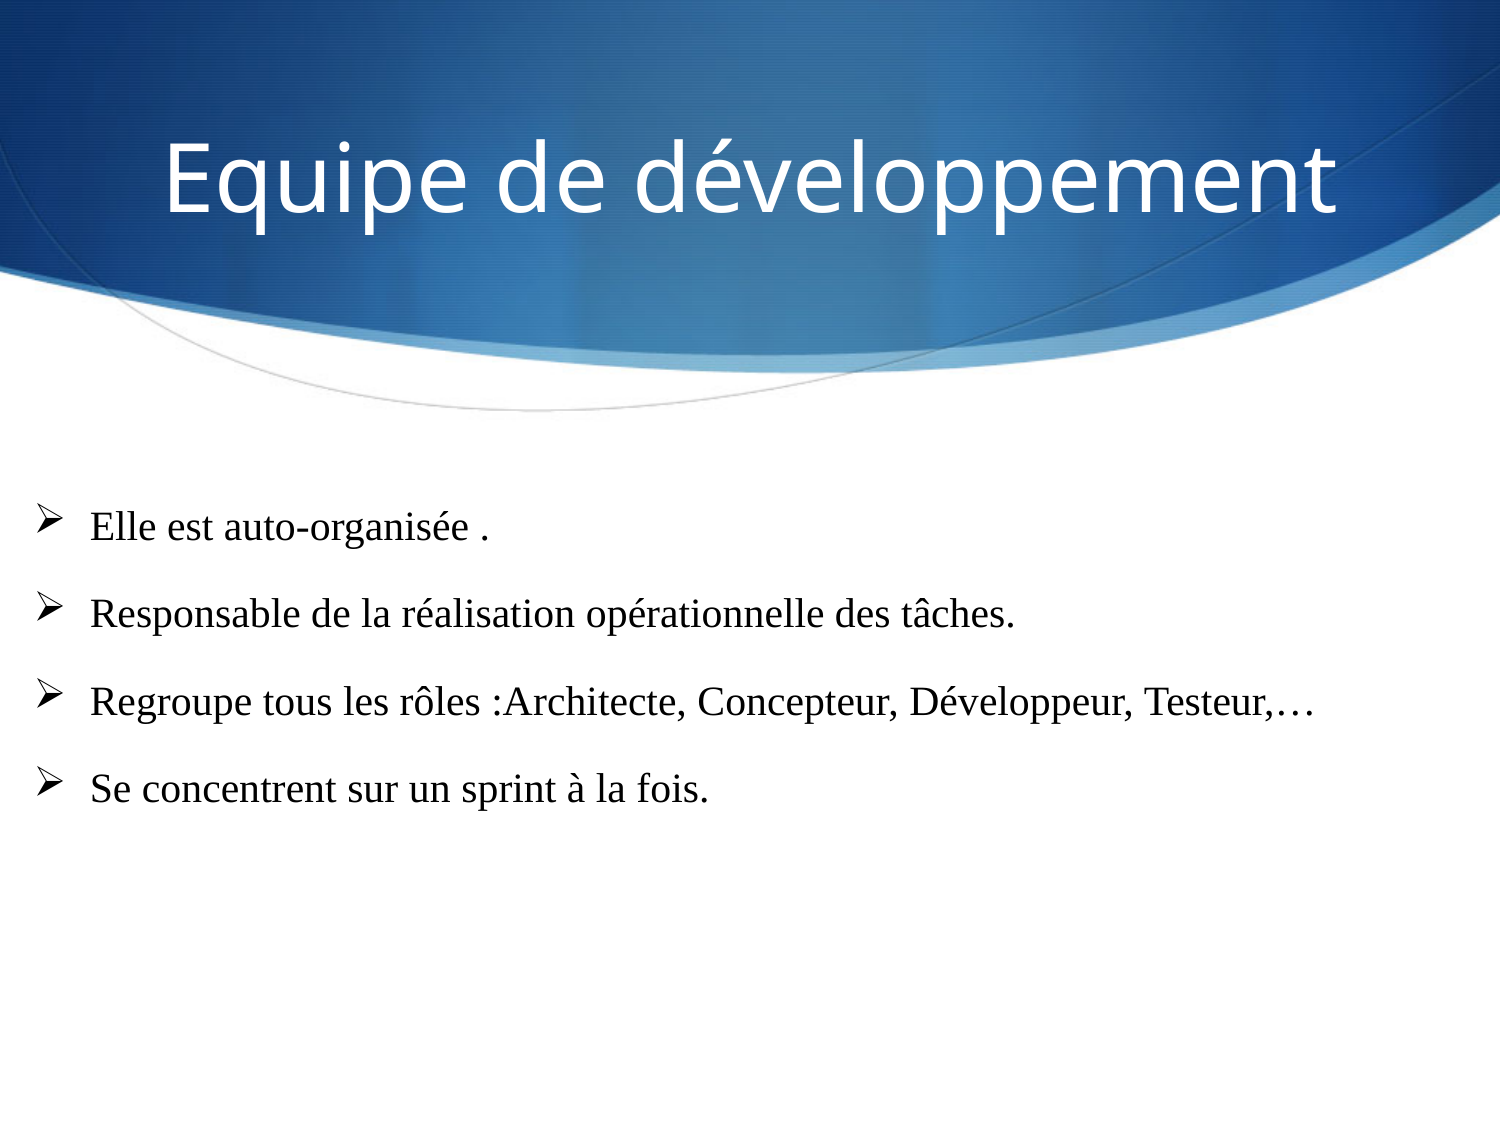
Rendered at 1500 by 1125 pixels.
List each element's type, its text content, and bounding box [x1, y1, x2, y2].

picture [0, 0, 1500, 1125]
text_box Elle est auto-organisée . Responsable de la réalisation opérationnelle des tâches. Regroupe tous les rôles :Architecte, Concepteur, Développeur, Testeur,… Se concentrent sur un sprint à la fois. [18, 466, 1500, 819]
title Equipe de développement [75, 0, 1425, 153]
